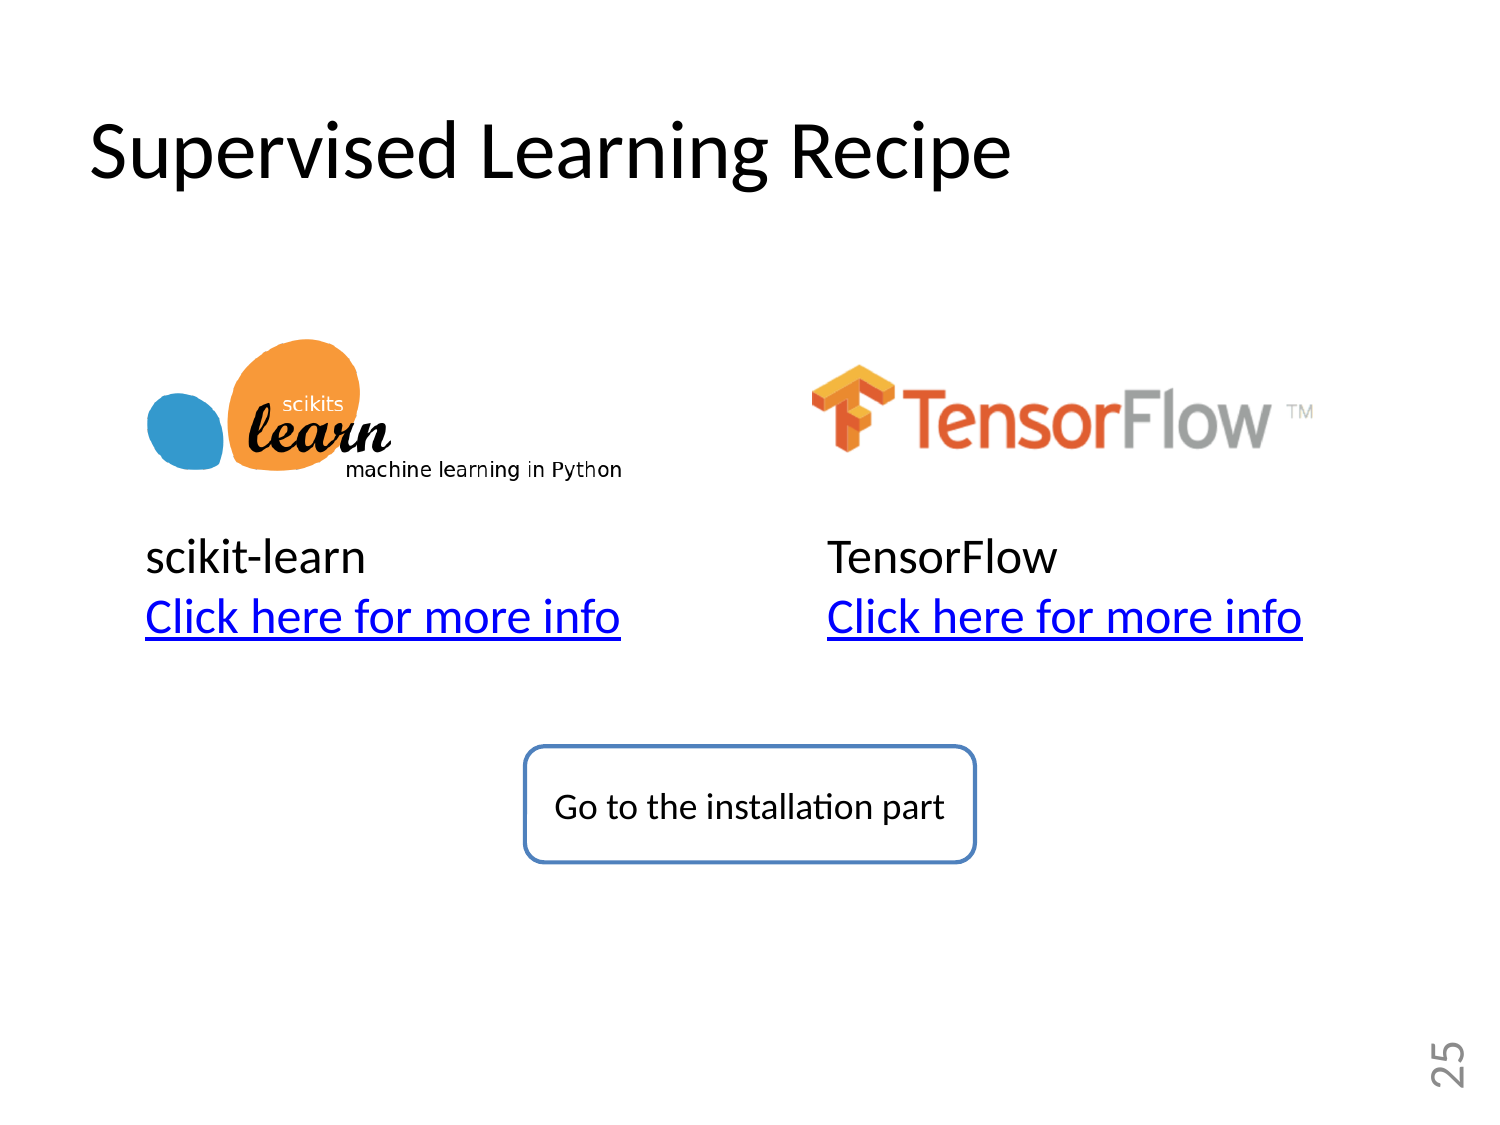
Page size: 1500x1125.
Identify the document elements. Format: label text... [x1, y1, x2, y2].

slide_number 25 [1412, 1025, 1475, 1125]
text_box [130, 313, 1422, 654]
text_box Go to the installation part [522, 744, 978, 865]
text_box Supervised Learning Recipe [74, 87, 1438, 203]
